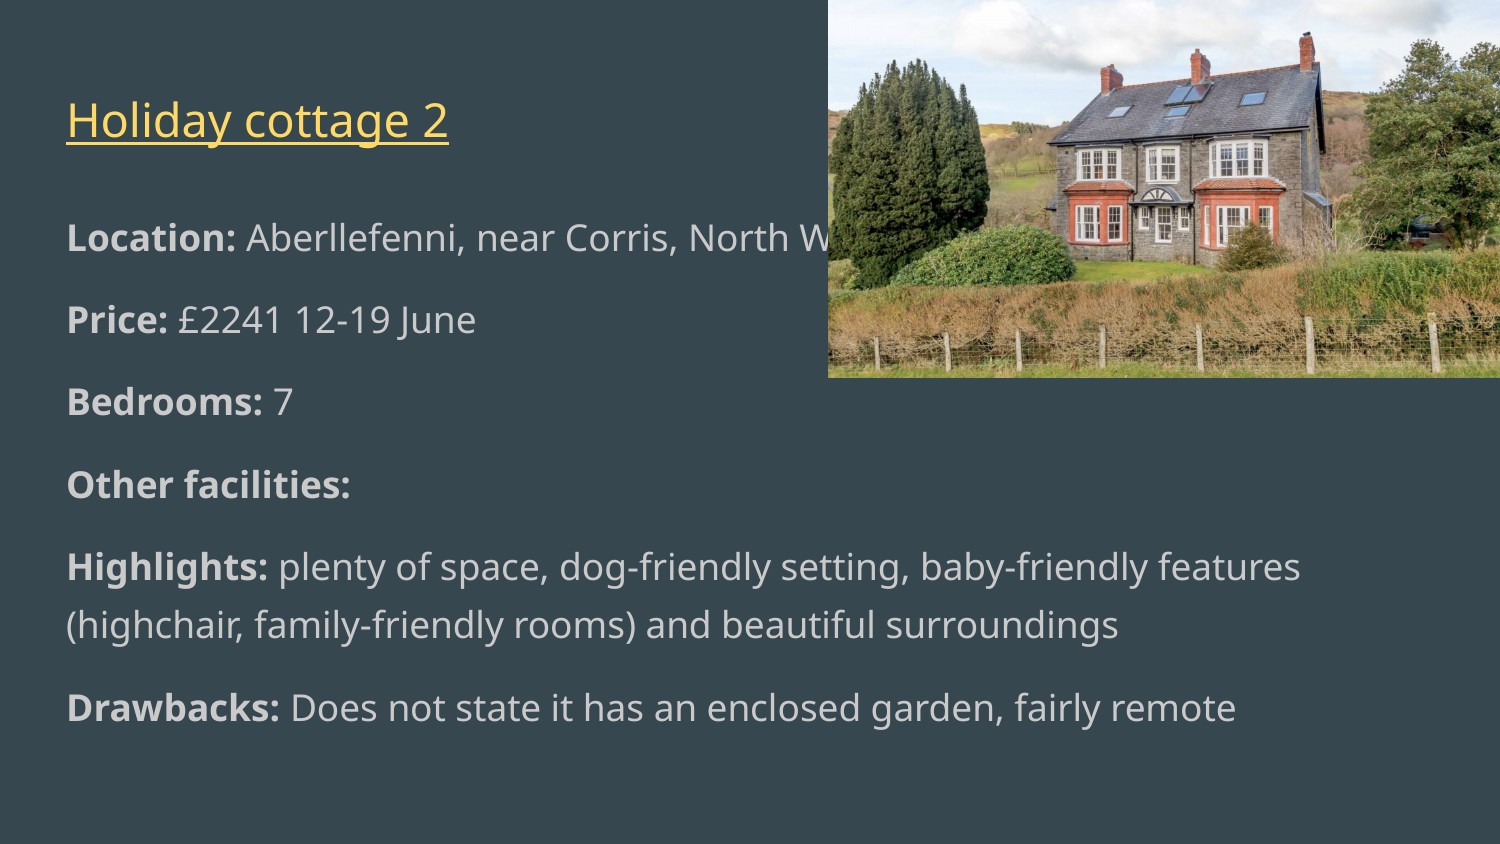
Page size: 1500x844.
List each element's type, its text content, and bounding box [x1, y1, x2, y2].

list Location: Aberllefenni, near Corris, North Wales Price: £2241 12-19 June Bedrooms: 7 Other facilities: Highlights: plenty of space, dog-friendly setting, baby-friendly features (highchair, family-friendly rooms) and beautiful surroundings Drawbacks: Does not state it has an enclosed garden, fairly remote [51, 189, 1449, 750]
picture [828, 0, 1500, 378]
title Holiday cottage 2 [51, 72, 823, 167]
